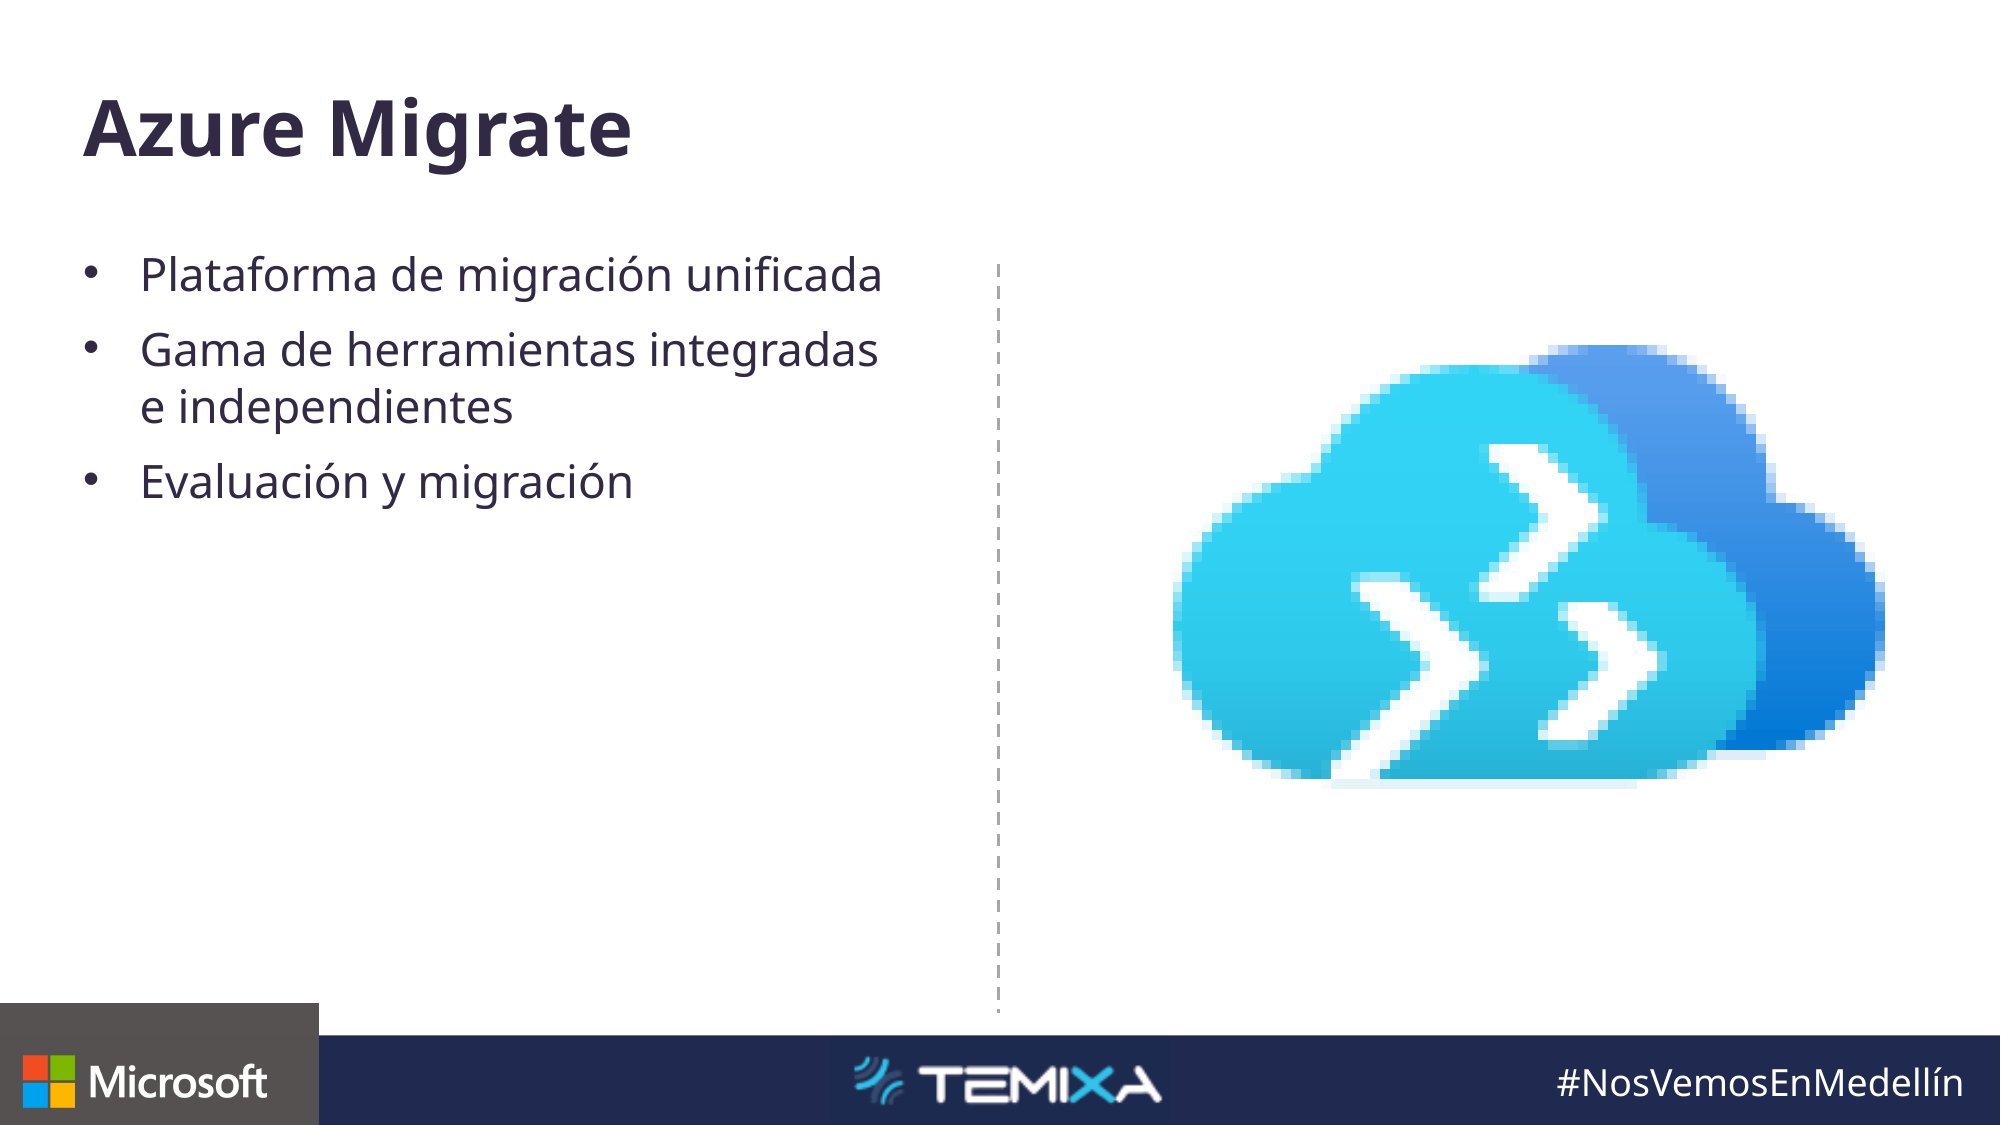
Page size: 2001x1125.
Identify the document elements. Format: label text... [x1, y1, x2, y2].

list Plataforma de migración unificada Gama de herramientas integradas e independientes Evaluación y migración [68, 238, 906, 554]
picture [0, 1003, 319, 1125]
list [1173, 206, 1885, 918]
title Azure Migrate [68, 72, 1930, 184]
picture [829, 1037, 1171, 1125]
